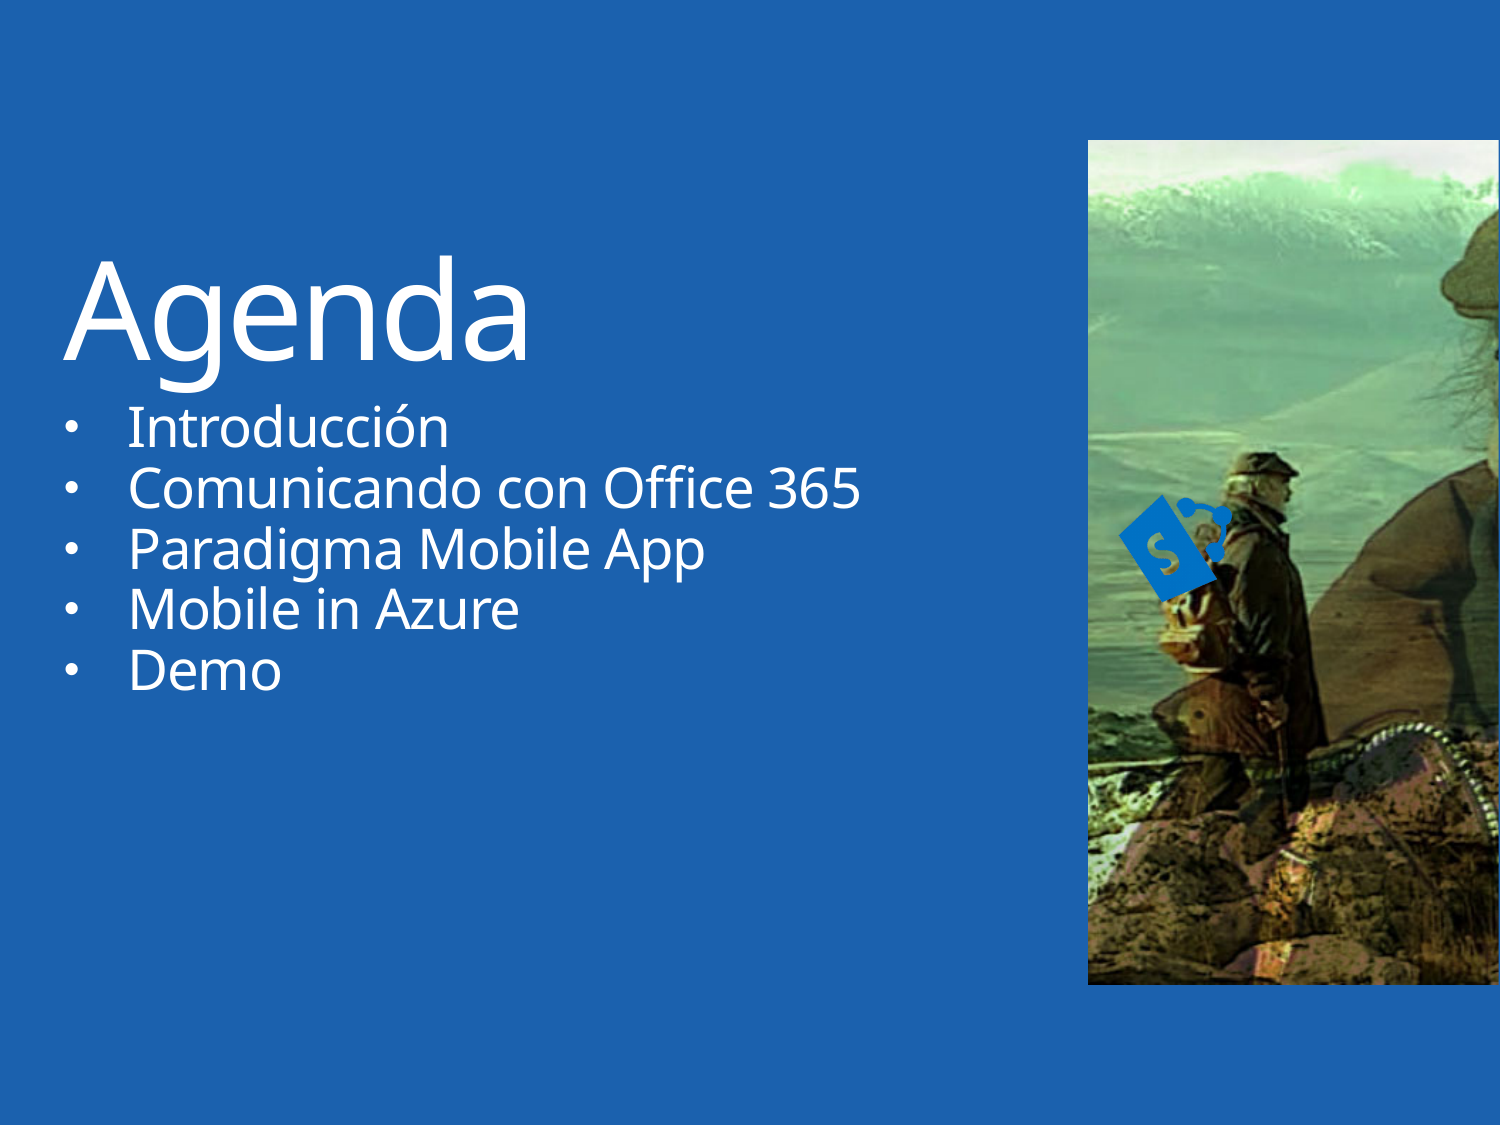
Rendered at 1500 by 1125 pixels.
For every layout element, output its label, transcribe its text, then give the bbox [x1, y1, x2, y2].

title Agenda [63, 239, 1087, 390]
list Introducción Comunicando con Office 365 Paradigma Mobile App Mobile in Azure Demo [63, 399, 1087, 722]
picture [1087, 140, 1499, 985]
